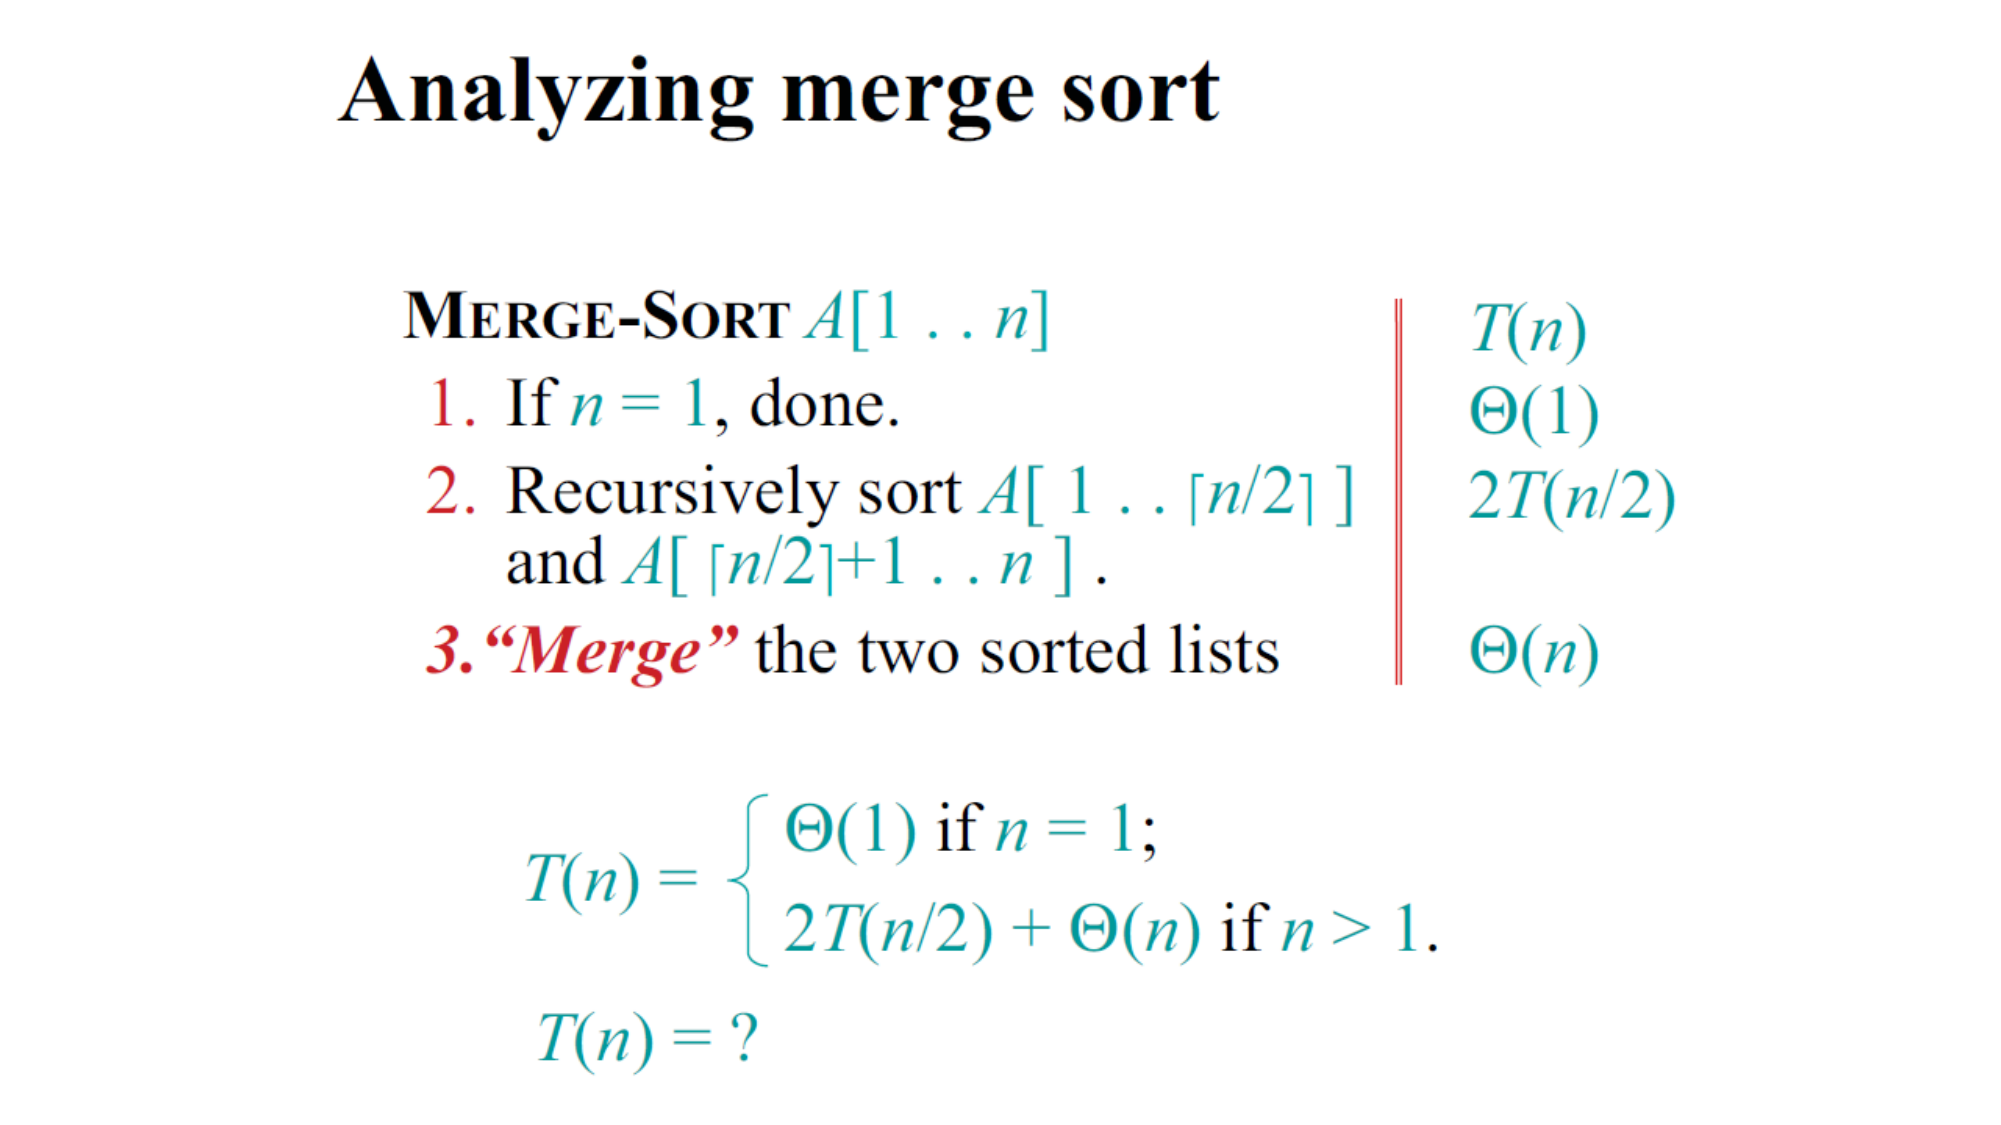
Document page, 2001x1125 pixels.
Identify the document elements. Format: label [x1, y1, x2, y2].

picture [306, 27, 1693, 1098]
